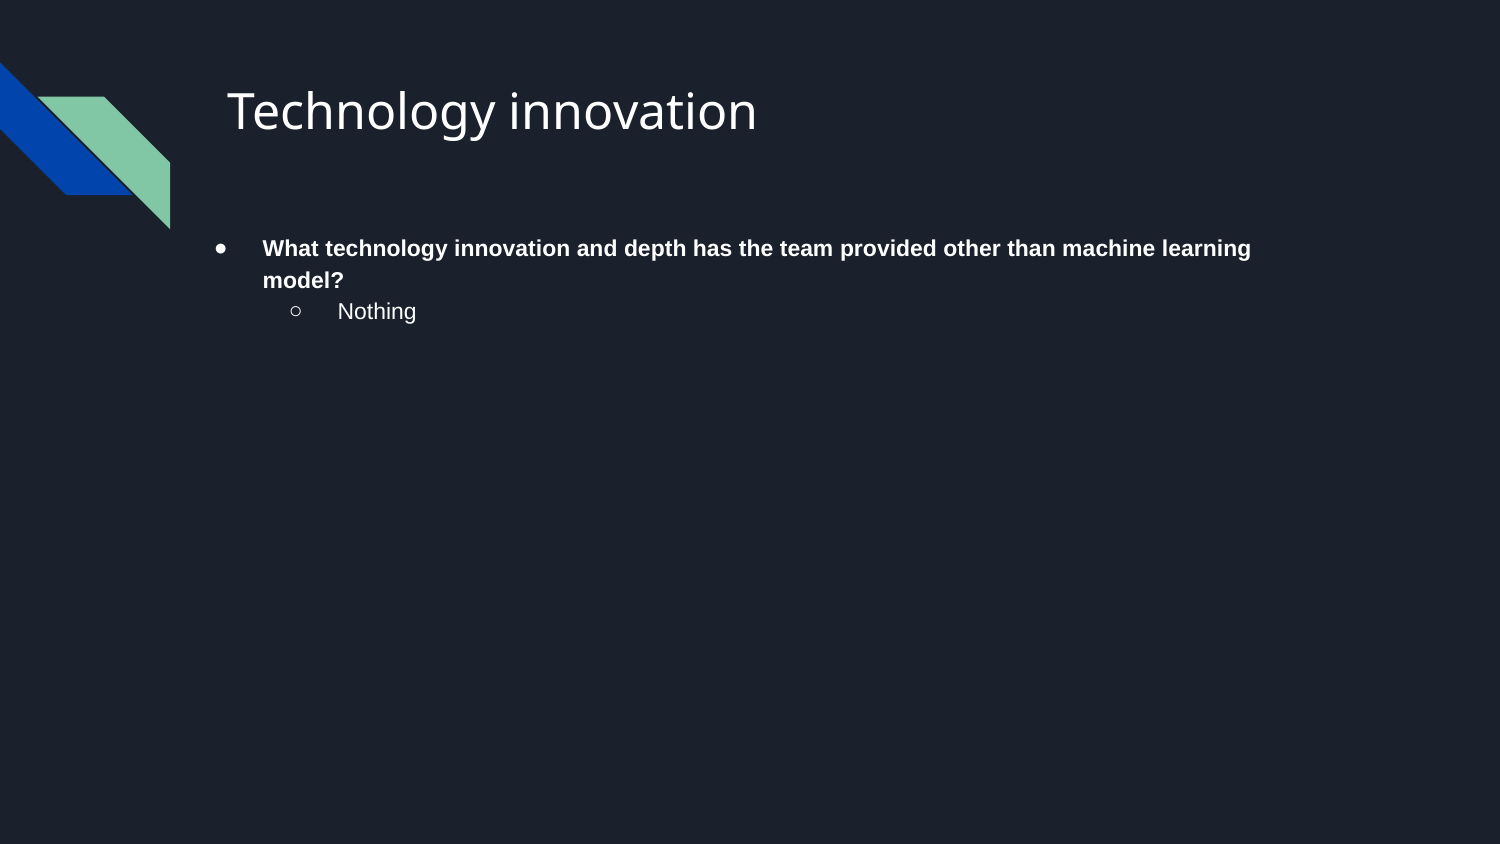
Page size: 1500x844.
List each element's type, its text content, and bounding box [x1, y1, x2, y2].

list What technology innovation and depth has the team provided other than machine learning model? Nothing [172, 214, 1328, 693]
title Technology innovation [212, 64, 1368, 215]
